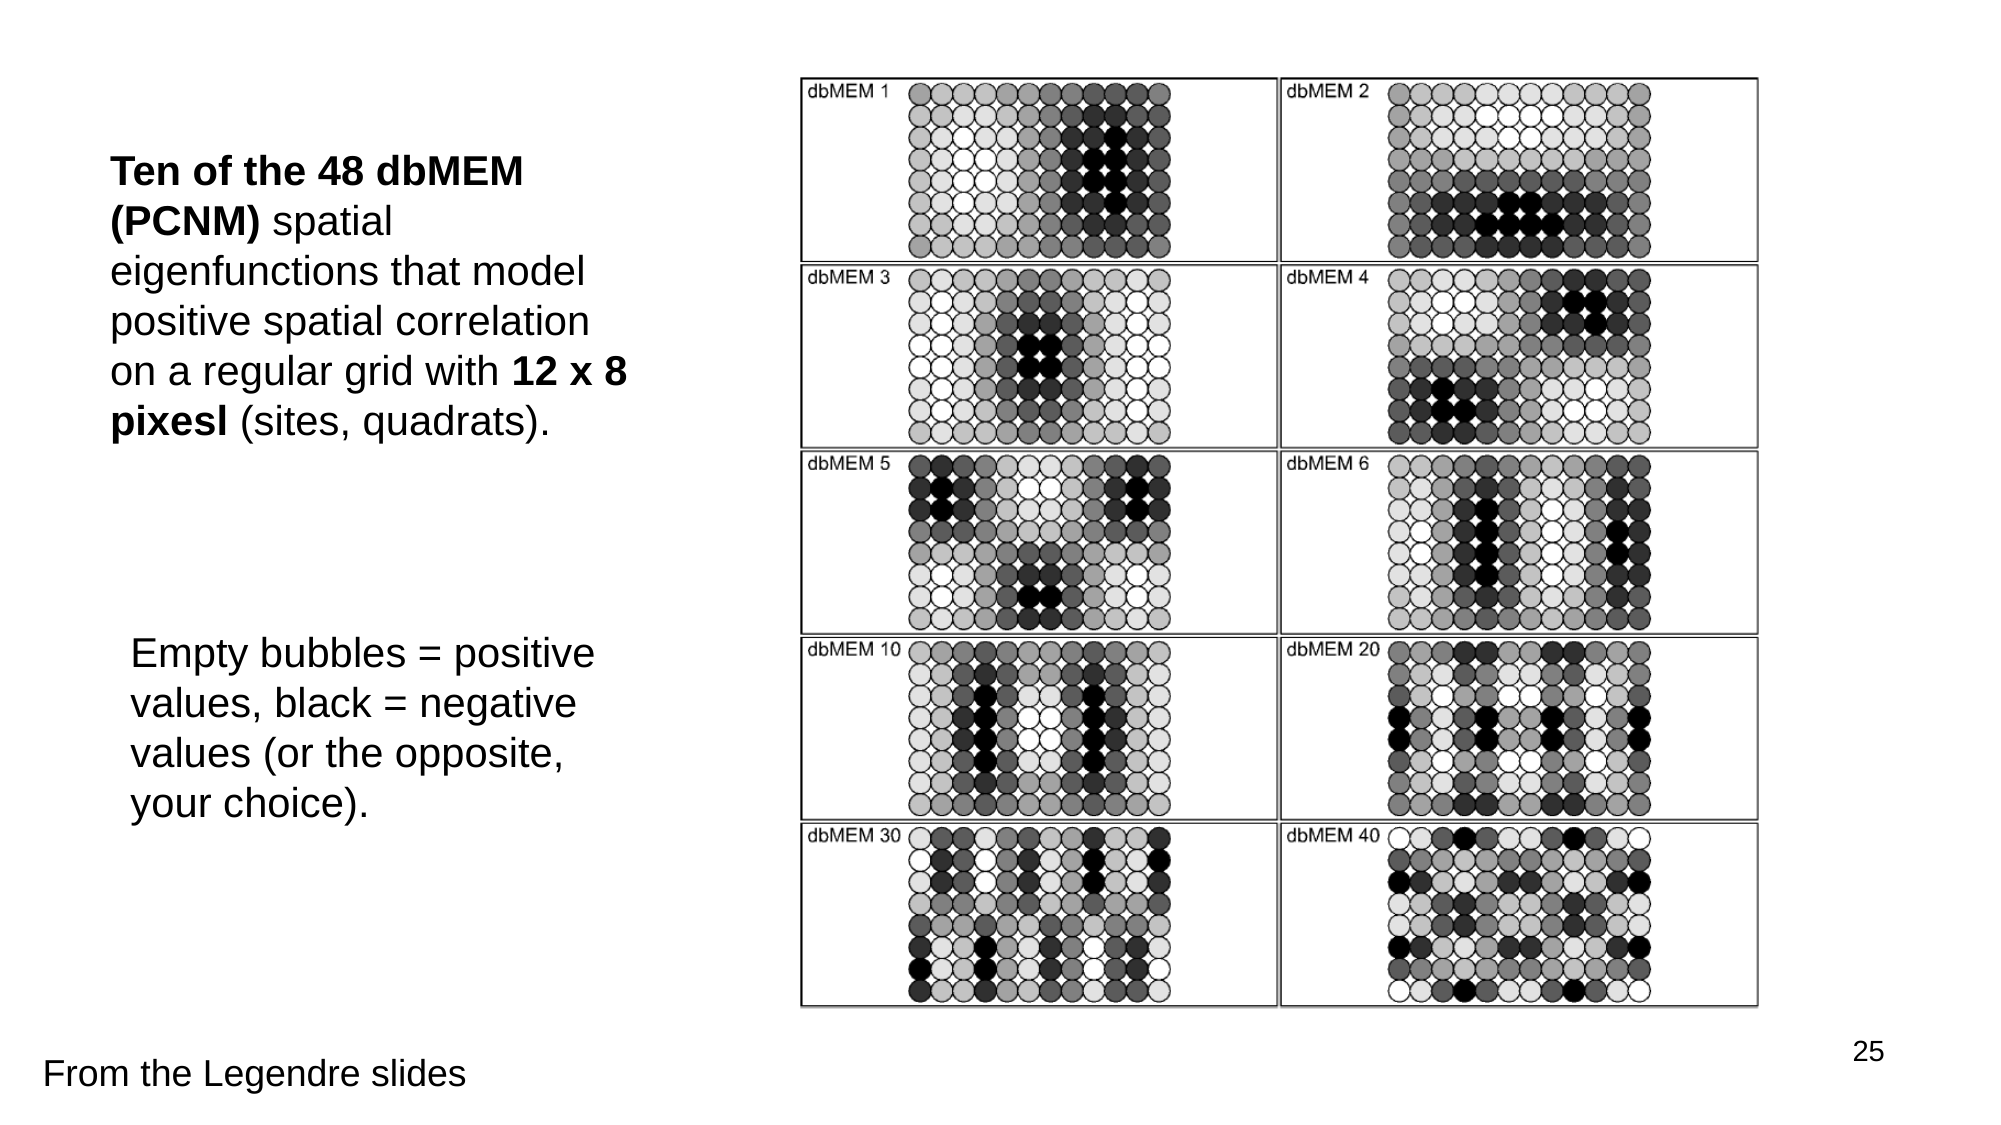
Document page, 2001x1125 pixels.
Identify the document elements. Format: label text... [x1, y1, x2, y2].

picture [785, 62, 1795, 1025]
text_box Ten of the 48 dbMEM (PCNM) spatial eigenfunctions that model positive spatial correlation on a regular grid with 12 x 8 pixesl (sites, quadrats). [95, 136, 652, 451]
slide_number 25 [1433, 1024, 1900, 1103]
text_box Empty bubbles = positive values, black = negative values (or the opposite, your choice). [115, 618, 632, 833]
text_box From the Legendre slides [27, 1041, 482, 1102]
